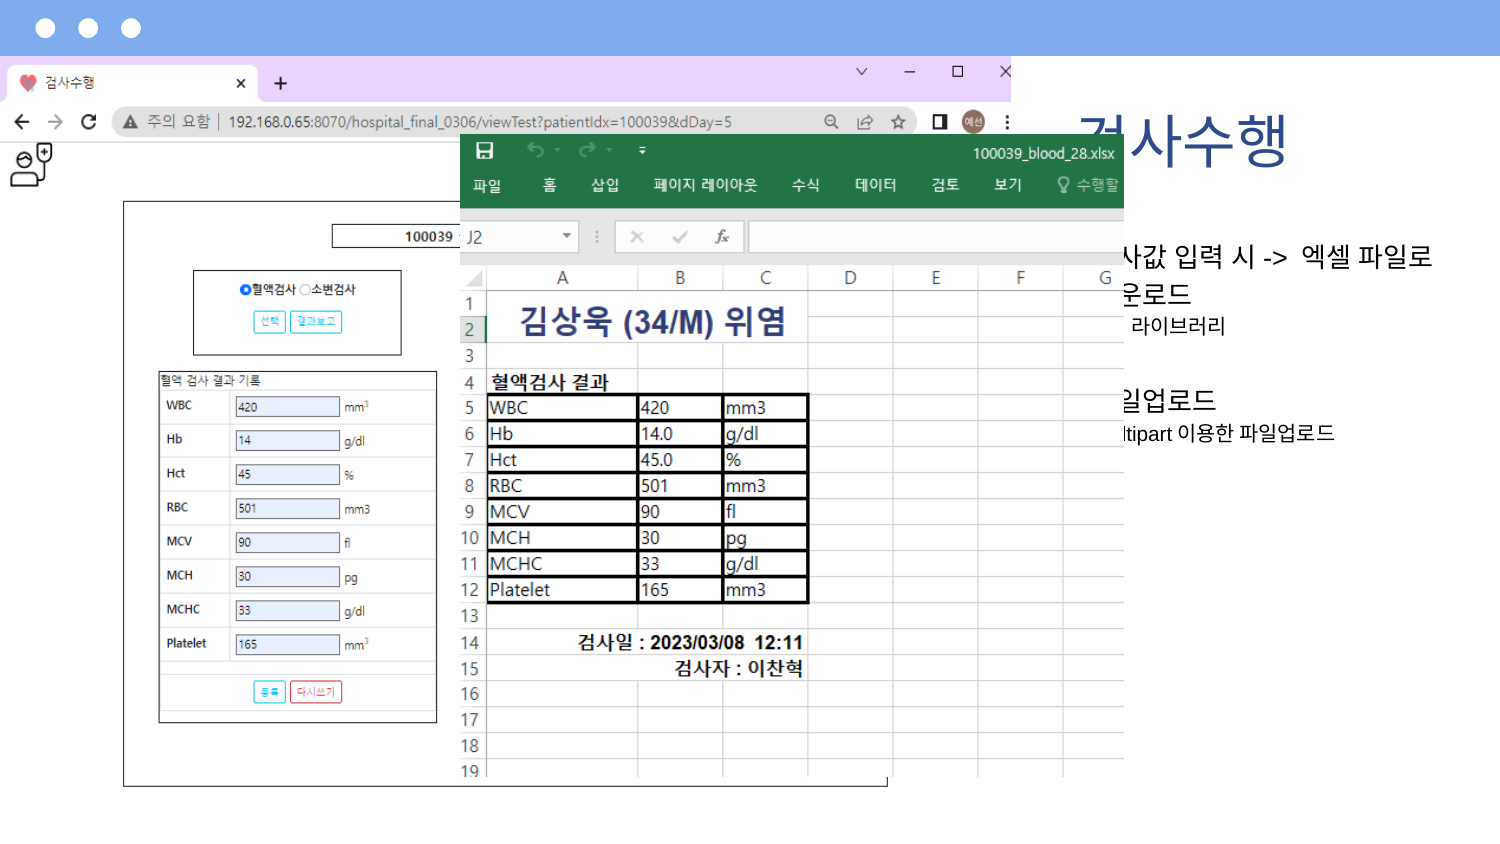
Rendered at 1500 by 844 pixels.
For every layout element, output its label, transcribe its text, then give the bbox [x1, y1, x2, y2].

title 검사수행 [1060, 90, 1383, 167]
picture [0, 56, 1125, 844]
text_box 검사값 입력 시-> 엑셀 파일로 다운로드 poi 라이브러리 파일업로드 multipart이용한 파일업로드 [1129, 220, 1477, 496]
